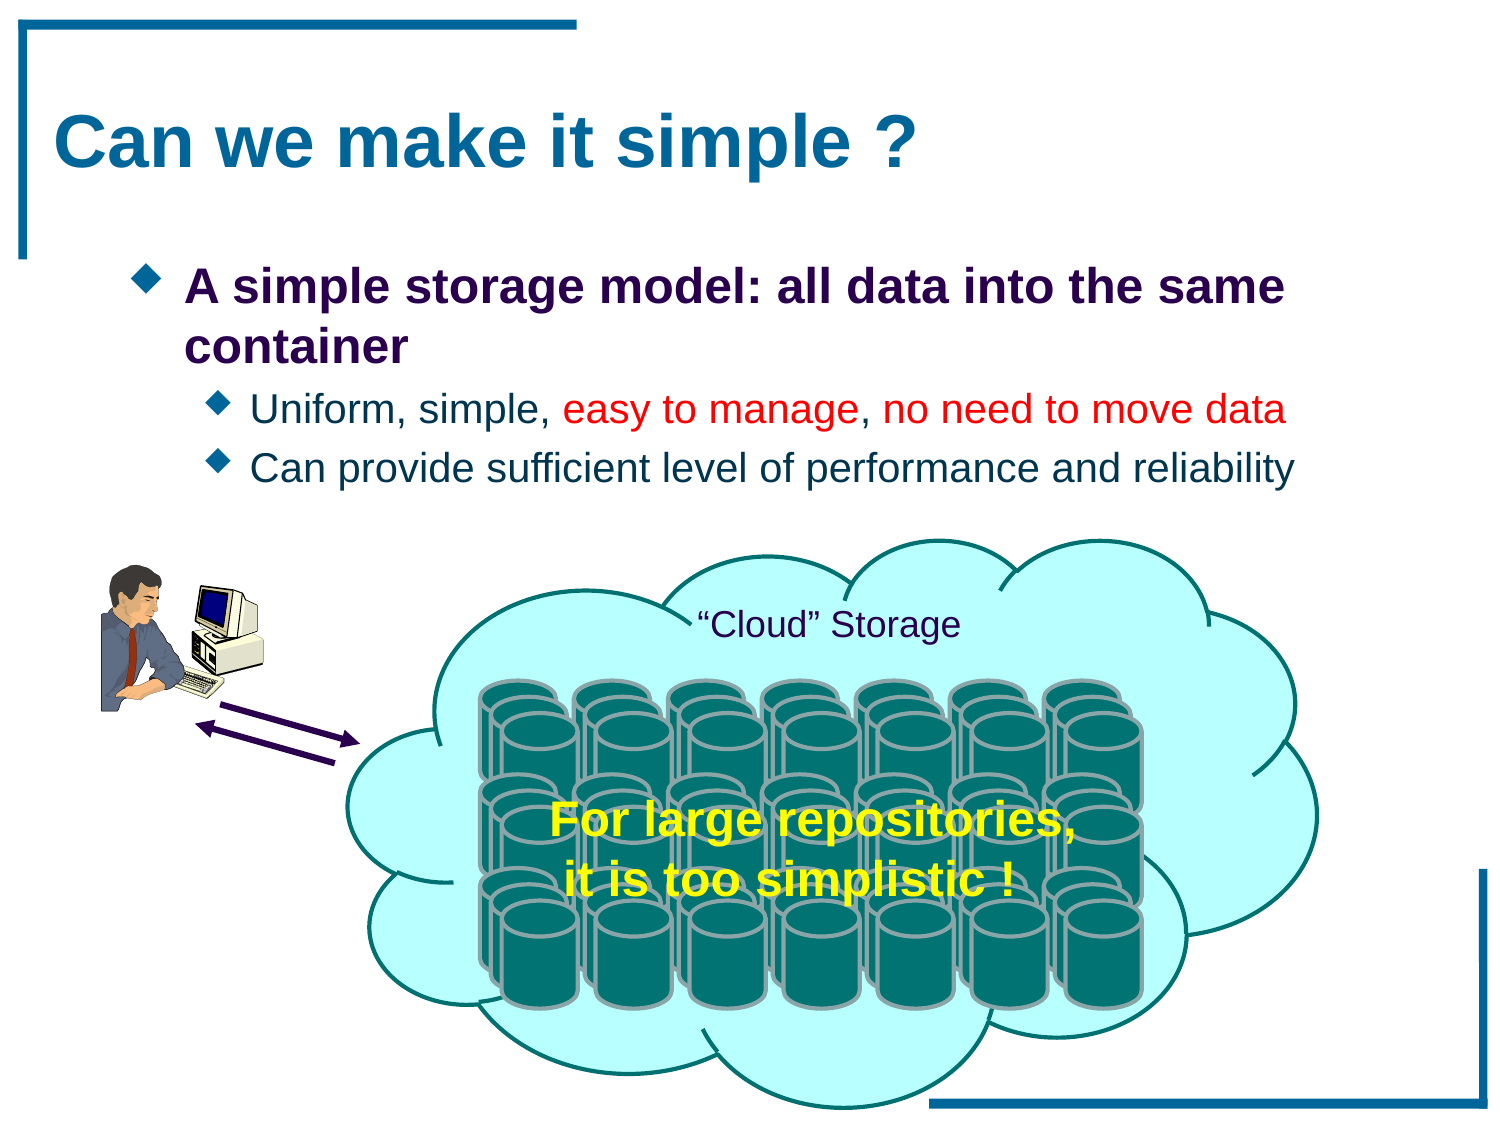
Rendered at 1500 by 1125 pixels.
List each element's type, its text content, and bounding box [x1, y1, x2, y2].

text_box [954, 867, 1048, 1009]
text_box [860, 867, 954, 1009]
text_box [861, 774, 954, 866]
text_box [1049, 774, 1142, 867]
text_box “Cloud” Storage [682, 592, 1097, 653]
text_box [479, 680, 578, 773]
list A simple storage model: all data into the same container Uniform, simple, easy to manage, no need to move data Can provide sufficient level of performance and reliability [112, 245, 1388, 975]
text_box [955, 774, 1048, 866]
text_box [219, 703, 361, 745]
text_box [673, 867, 766, 1009]
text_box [860, 680, 954, 772]
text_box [100, 563, 264, 714]
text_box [194, 723, 335, 764]
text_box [1048, 867, 1142, 1009]
text_box m=6 [112, 719, 213, 723]
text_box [767, 680, 860, 772]
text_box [1048, 680, 1142, 773]
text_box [579, 867, 672, 1009]
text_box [768, 774, 860, 866]
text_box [954, 680, 1048, 772]
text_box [674, 774, 766, 866]
title Can we make it simple ? [37, 32, 1500, 243]
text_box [479, 774, 578, 867]
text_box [580, 774, 672, 866]
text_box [673, 680, 766, 772]
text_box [767, 867, 860, 1009]
text_box [345, 538, 1320, 1110]
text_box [579, 680, 672, 772]
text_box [479, 867, 578, 1009]
